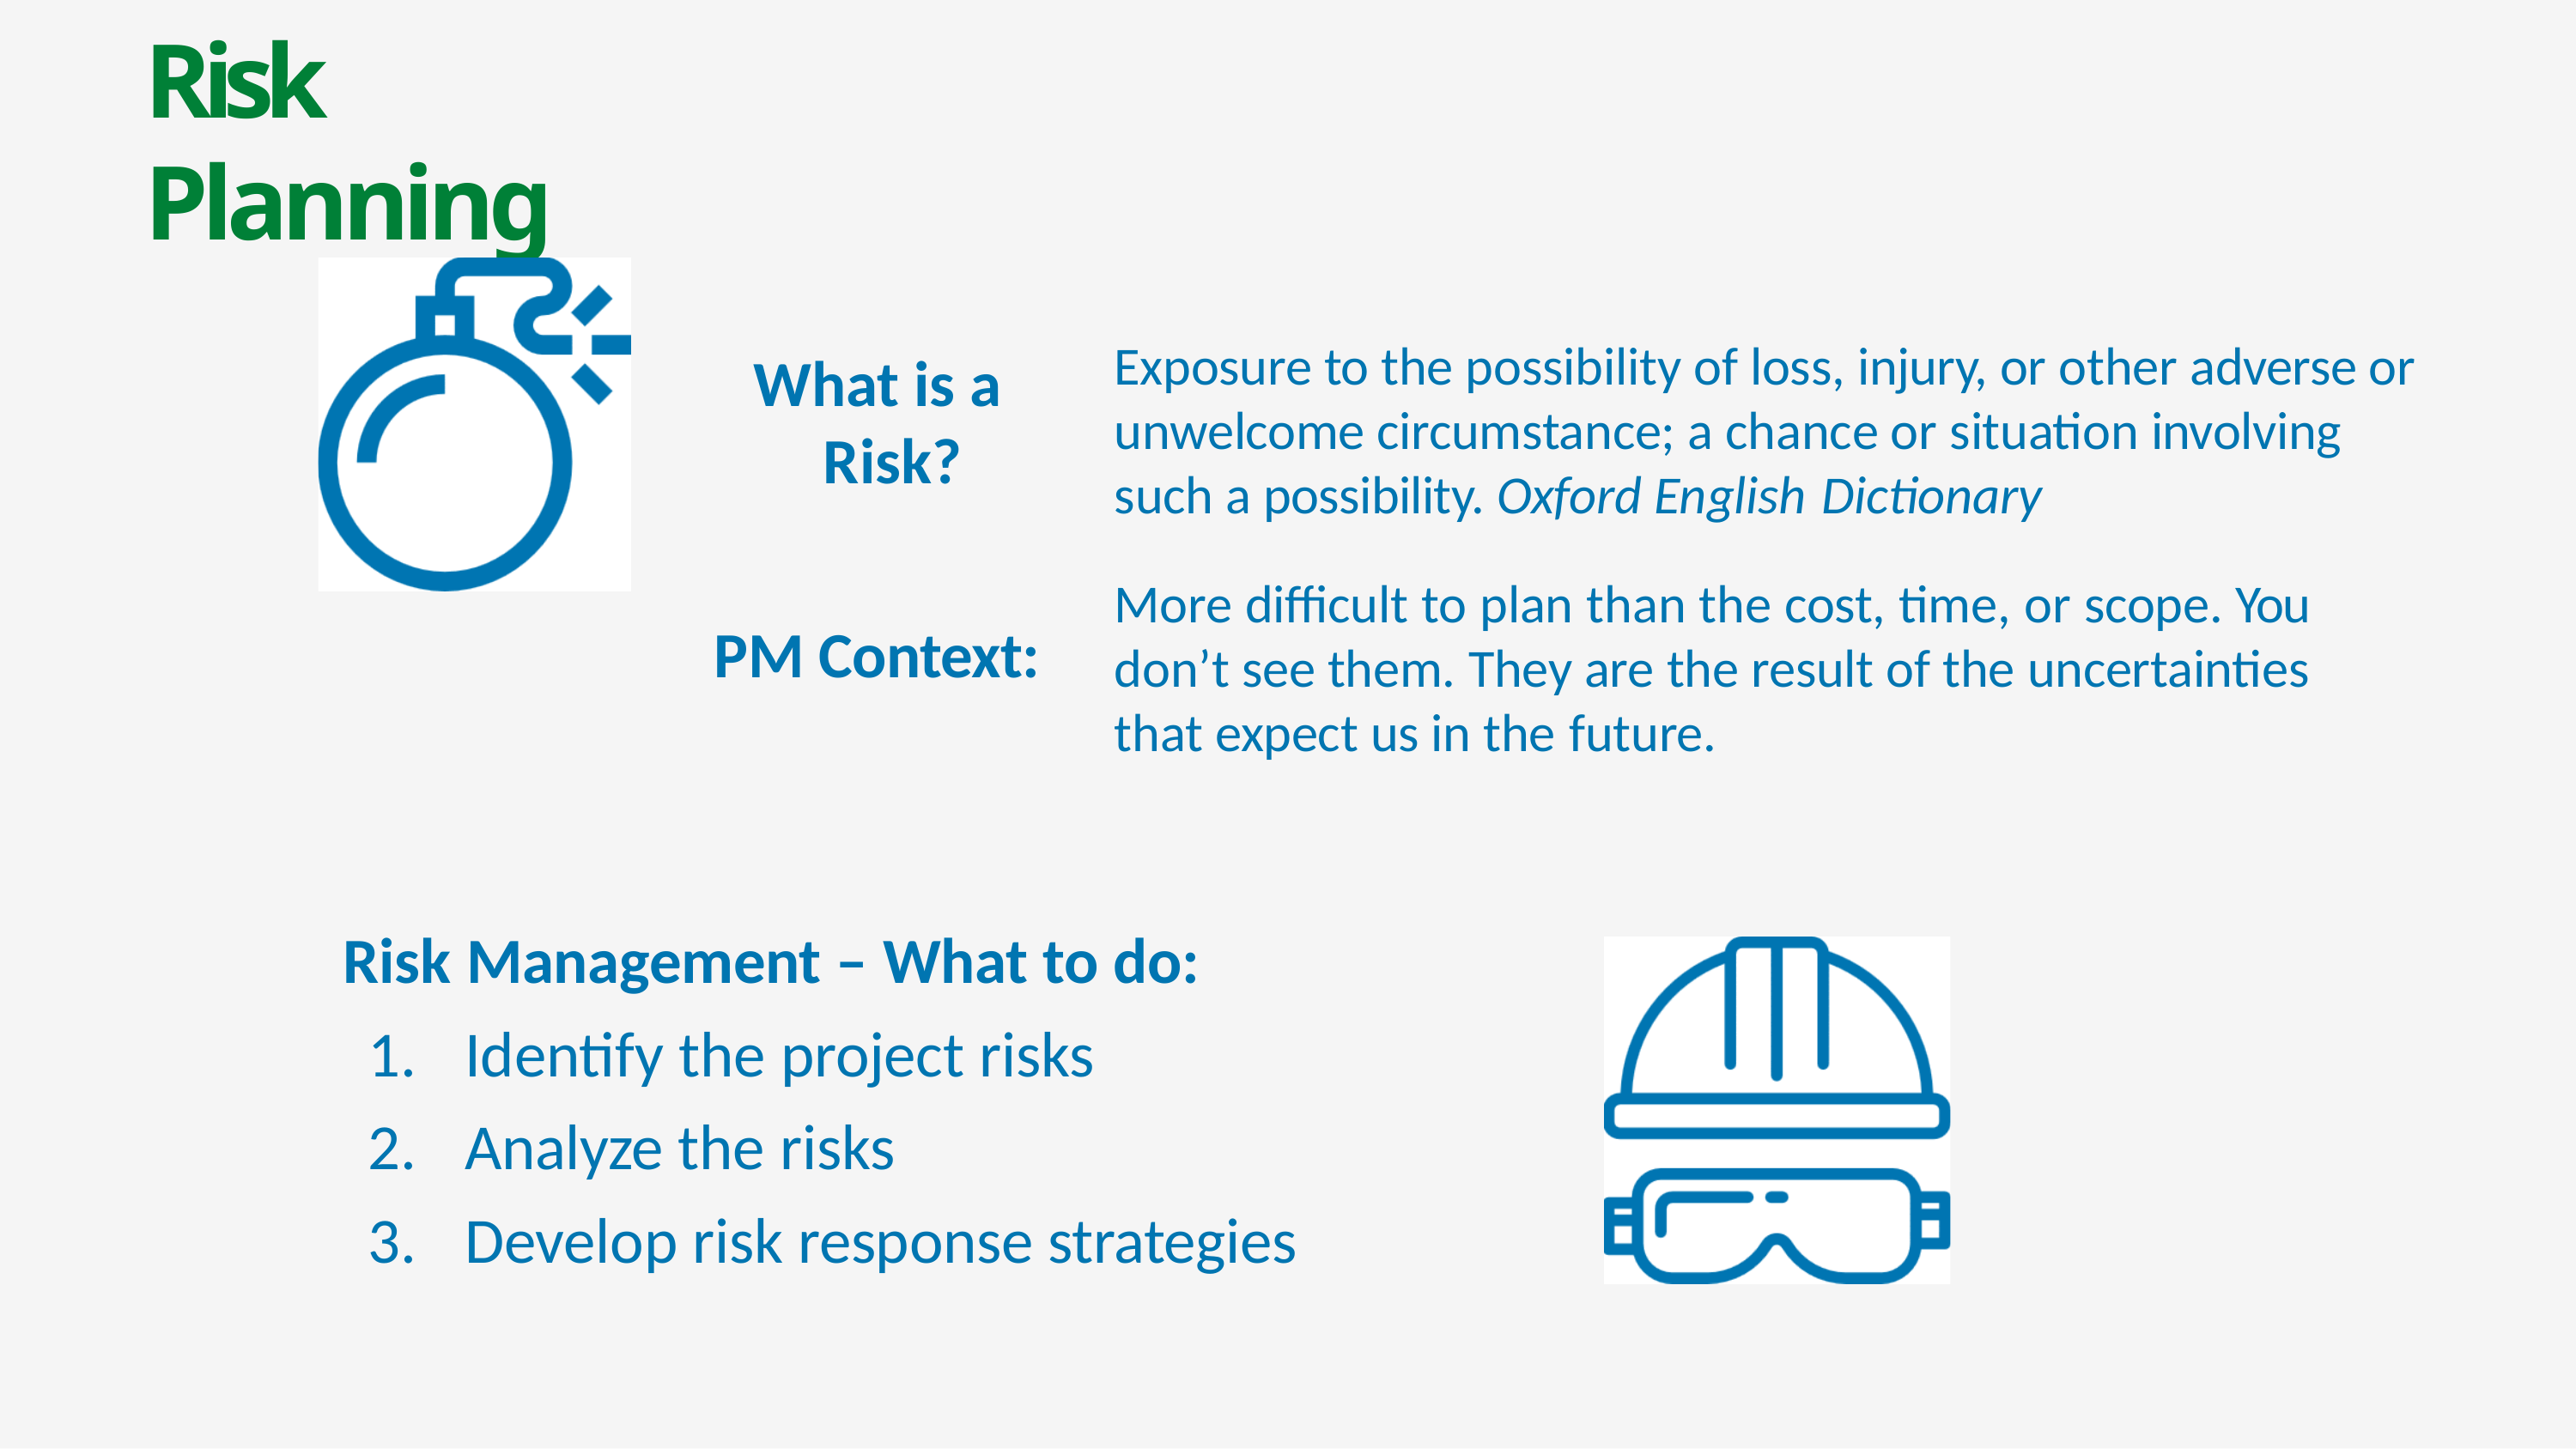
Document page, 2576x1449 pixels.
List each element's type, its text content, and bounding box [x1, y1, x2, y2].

text_box [318, 258, 631, 591]
text_box Exposure to the possibility of loss, injury, or other adverse or unwelcome circumstance; a chance or situation involving such a possibility. Oxford English Dictionary [1111, 328, 2434, 524]
text_box PM Context: [711, 609, 1047, 691]
text_box What is a Risk? [750, 339, 1006, 497]
text_box [1604, 937, 1951, 1284]
text_box More difficult to plan than the cost, time, or scope. You don’t see them. They are the result of the uncertainties that expect us in the future. [1111, 567, 2323, 763]
text_box Risk Management – What to do: Identify the project risks Analyze the risks Develop risk response strategies [340, 900, 1309, 1276]
title Risk Planning [142, 13, 676, 261]
